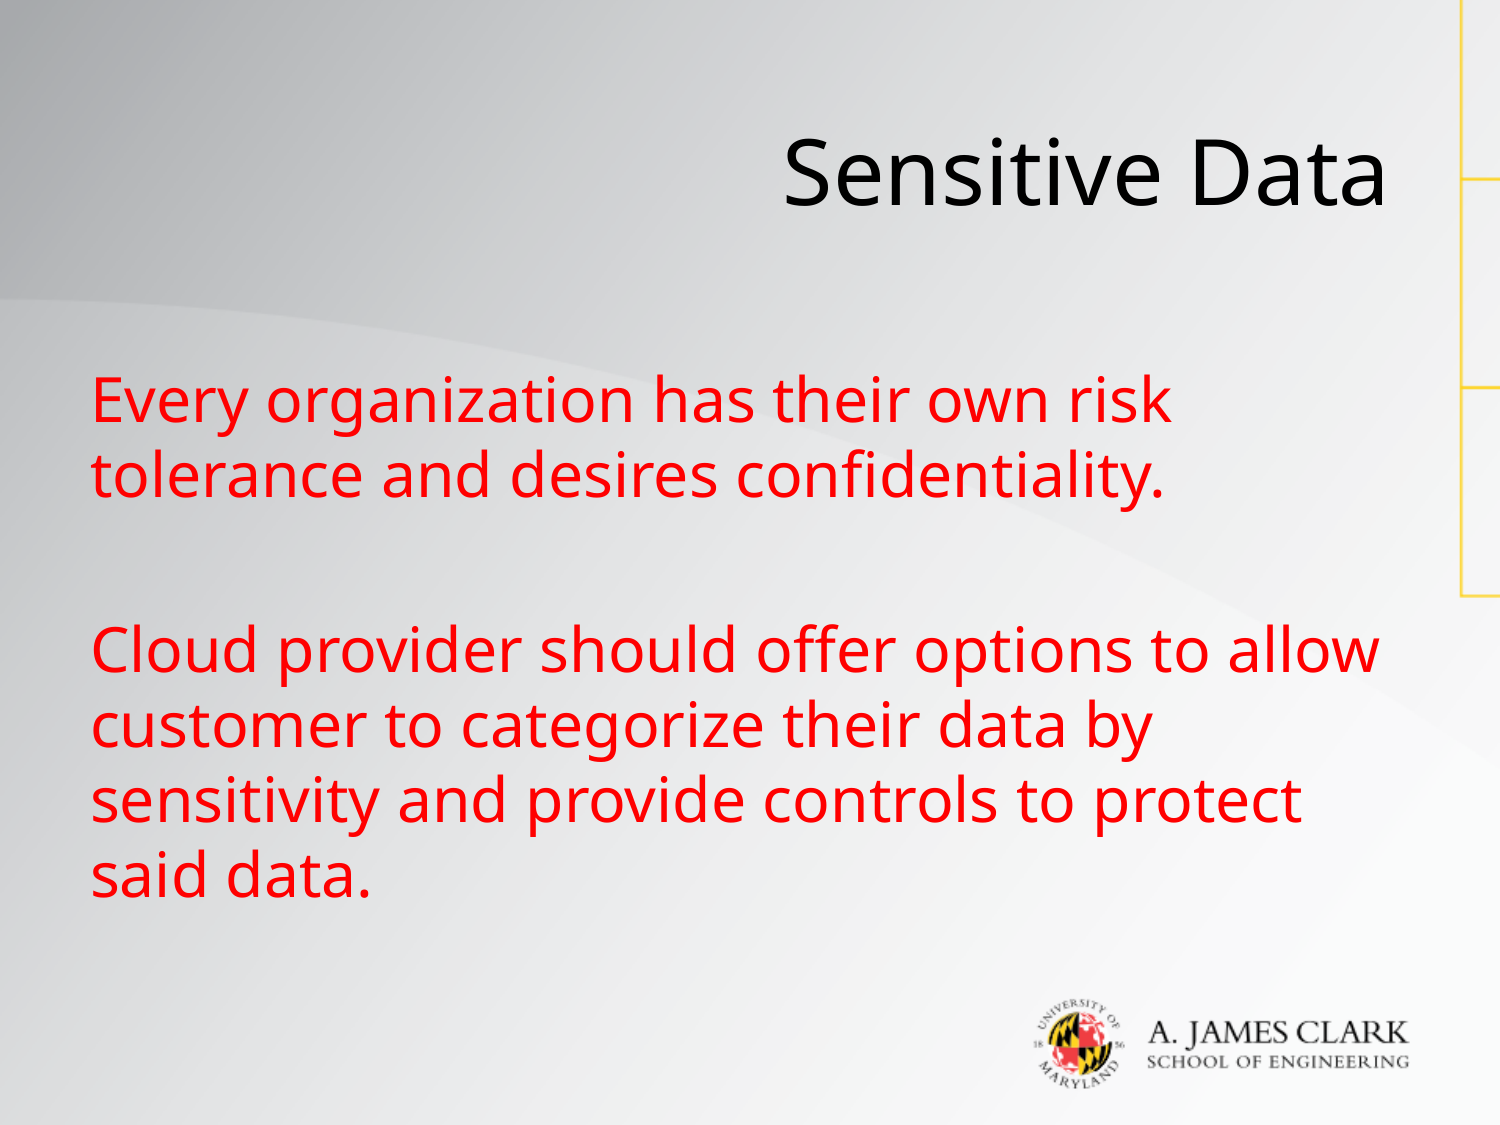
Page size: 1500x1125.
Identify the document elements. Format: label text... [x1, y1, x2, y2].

list Every organization has their own risk tolerance and desires confidentiality. Cloud provider should offer options to allow customer to categorize their data by sensitivity and provide controls to protect said data. [75, 352, 1407, 1002]
title Sensitive Data [75, 45, 1407, 231]
